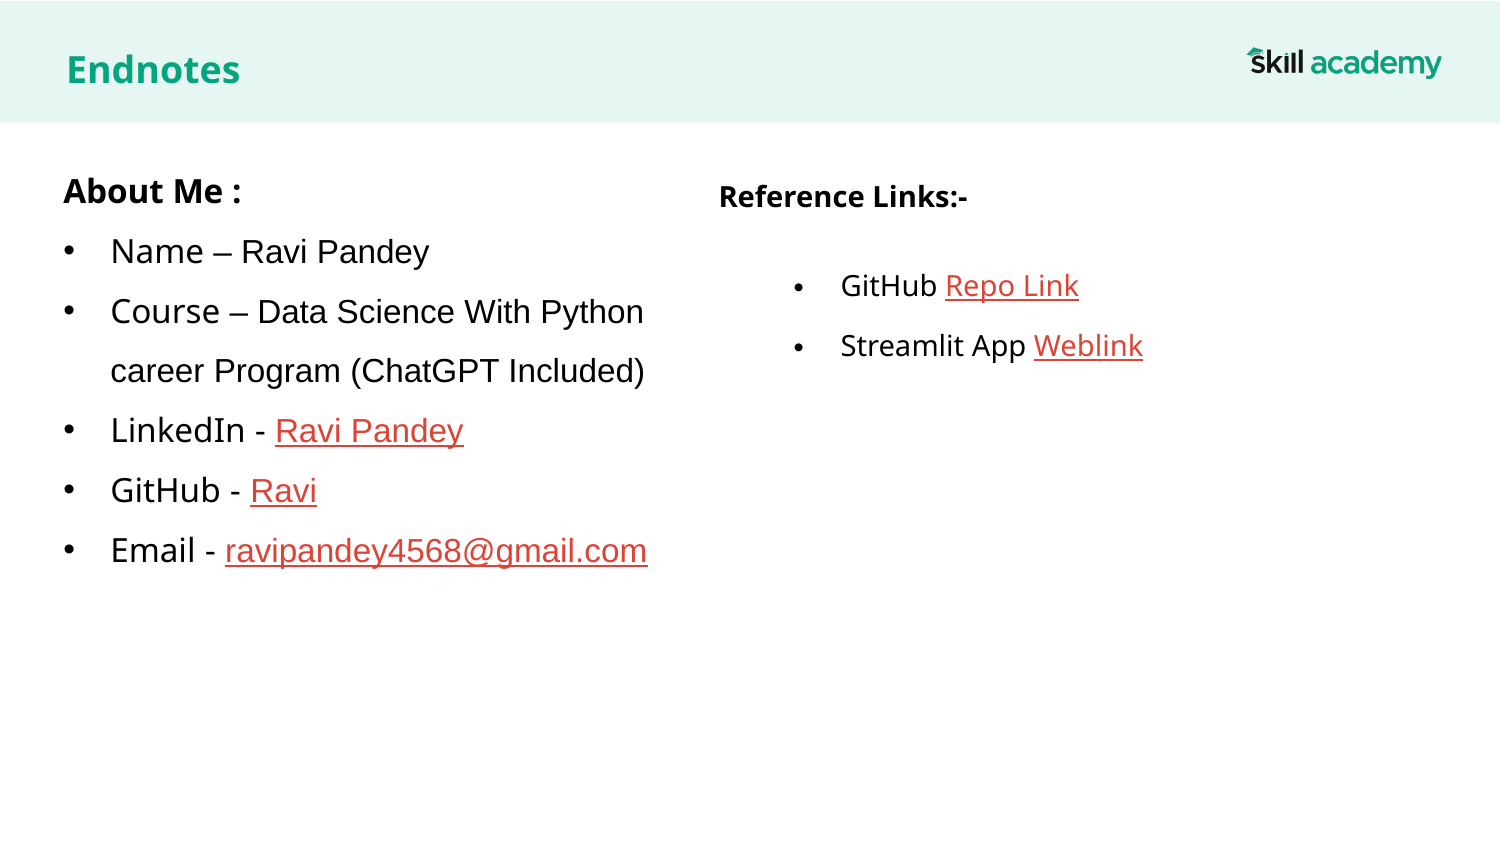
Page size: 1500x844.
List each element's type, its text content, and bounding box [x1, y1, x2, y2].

text_box About Me : Name – Ravi Pandey Course – Data Science With Python career Program (ChatGPT Included) LinkedIn - Ravi Pandey GitHub - Ravi Email - ravipandey4568@gmail.com [48, 142, 702, 577]
title Endnotes [51, 31, 1449, 163]
text_box Reference Links:- GitHub Repo Link Streamlit App Weblink [703, 162, 1357, 470]
